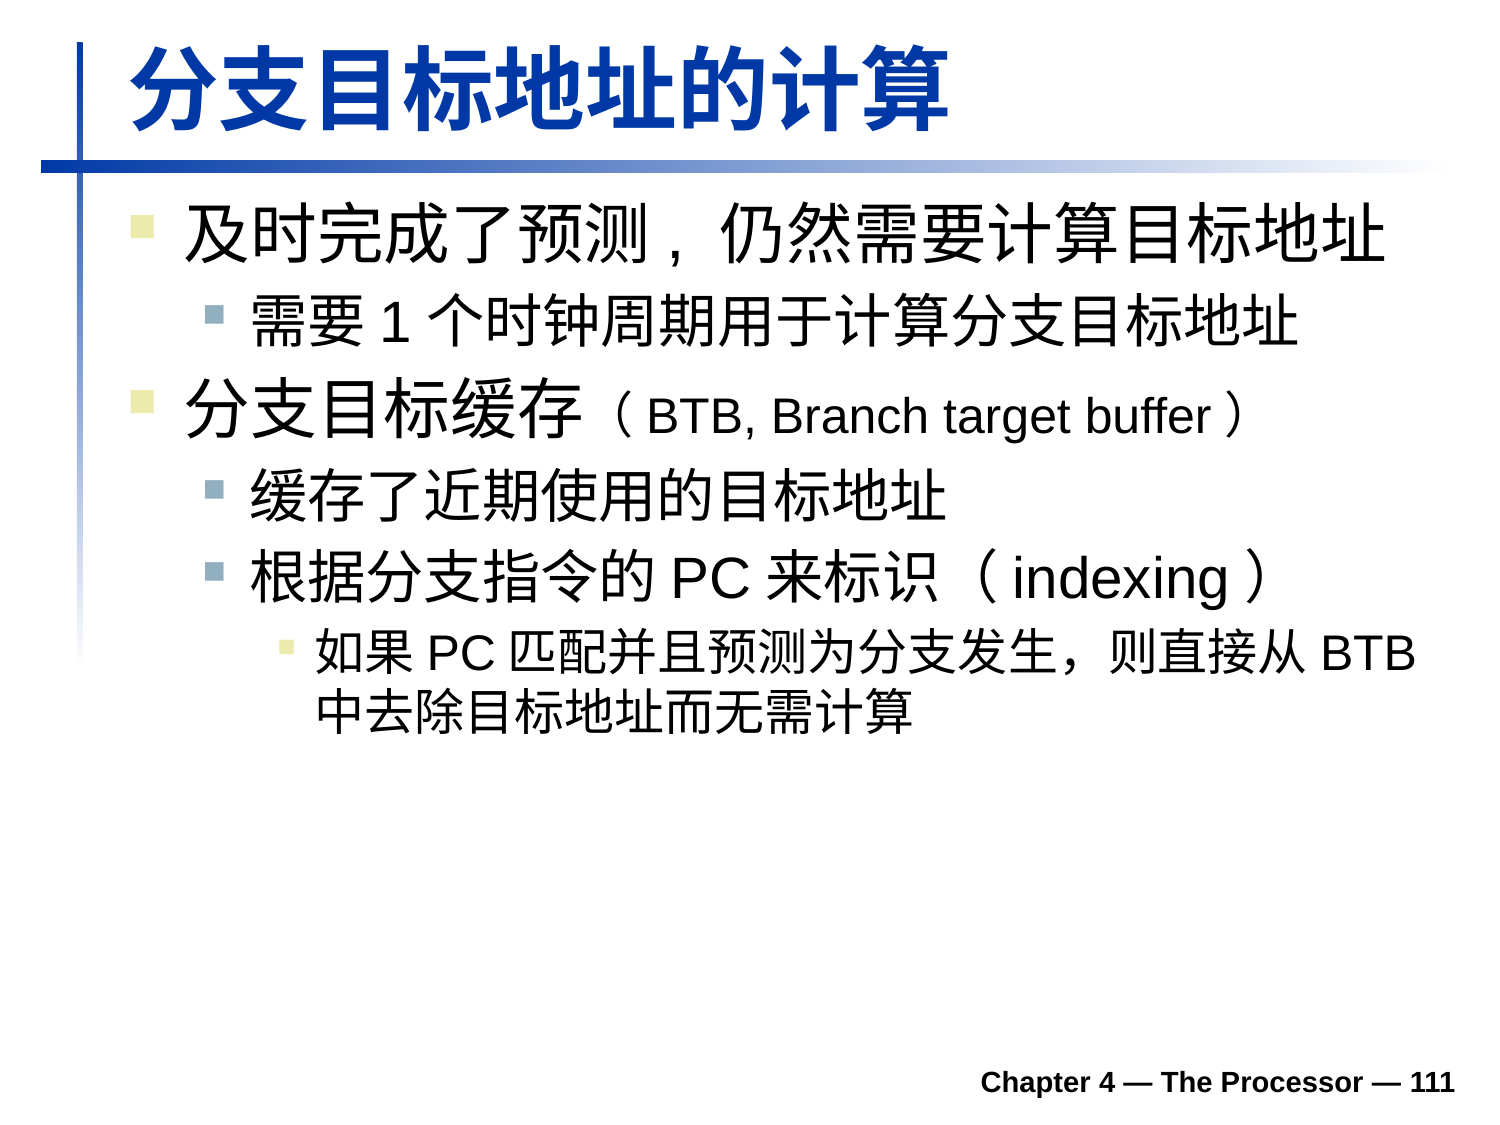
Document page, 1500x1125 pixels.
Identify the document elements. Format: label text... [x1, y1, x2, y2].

list 及时完成了预测, 仍然需要计算目标地址 需要1个时钟周期用于计算分支目标地址 分支目标缓存（BTB, Branch target buffer） 缓存了近期使用的目标地址 根据分支指令的PC来标识（indexing） 如果PC匹配并且预测为分支发生，则直接从BTB中去除目标地址而无需计算 [112, 184, 1469, 1024]
title 分支目标地址的计算 [112, 22, 1468, 149]
footer Chapter 4 — The Processor — 111 [277, 1046, 1471, 1106]
